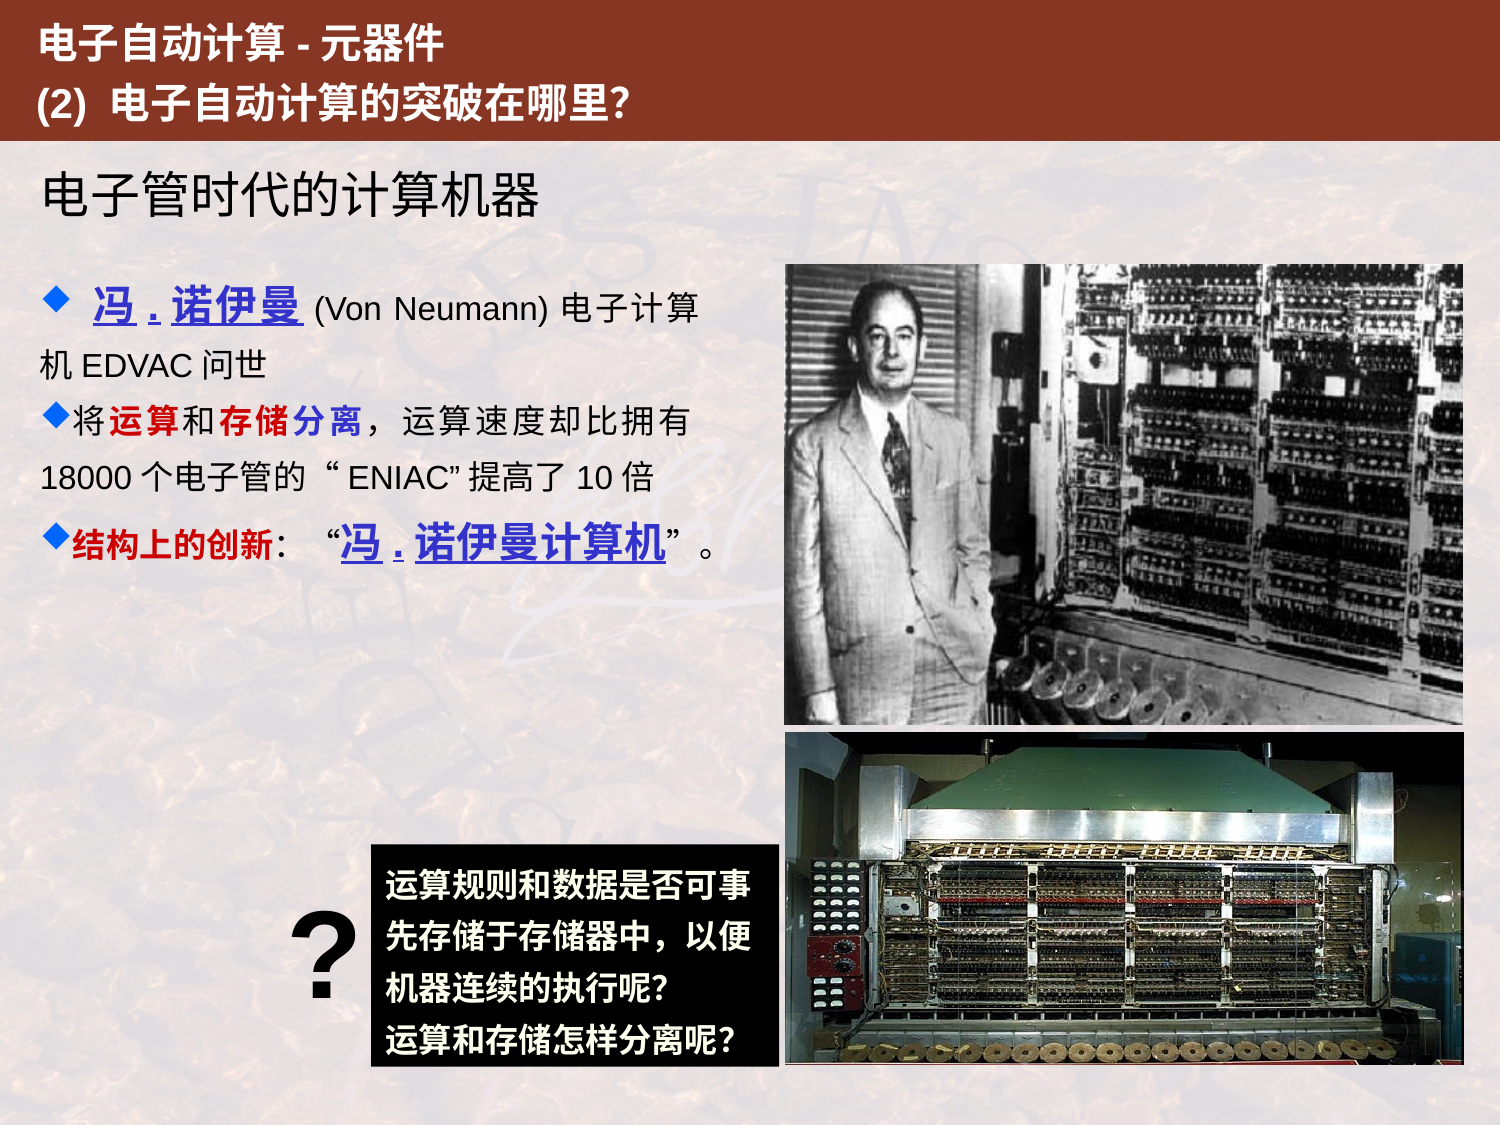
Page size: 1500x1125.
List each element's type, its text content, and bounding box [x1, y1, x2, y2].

picture [0, 141, 1500, 1125]
text_box 冯.诺伊曼(Von Neumann)电子计算机EDVAC问世 将运算和存储分离，运算速度却比拥有18000个电子管的“ENIAC”提高了10倍 结构上的创新：“冯.诺伊曼计算机”。 [24, 250, 715, 574]
text_box 电子自动计算-元器件 (2) 电子自动计算的突破在哪里？ [21, 0, 667, 135]
text_box 电子管时代的计算机器 [25, 156, 555, 232]
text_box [271, 844, 780, 1068]
